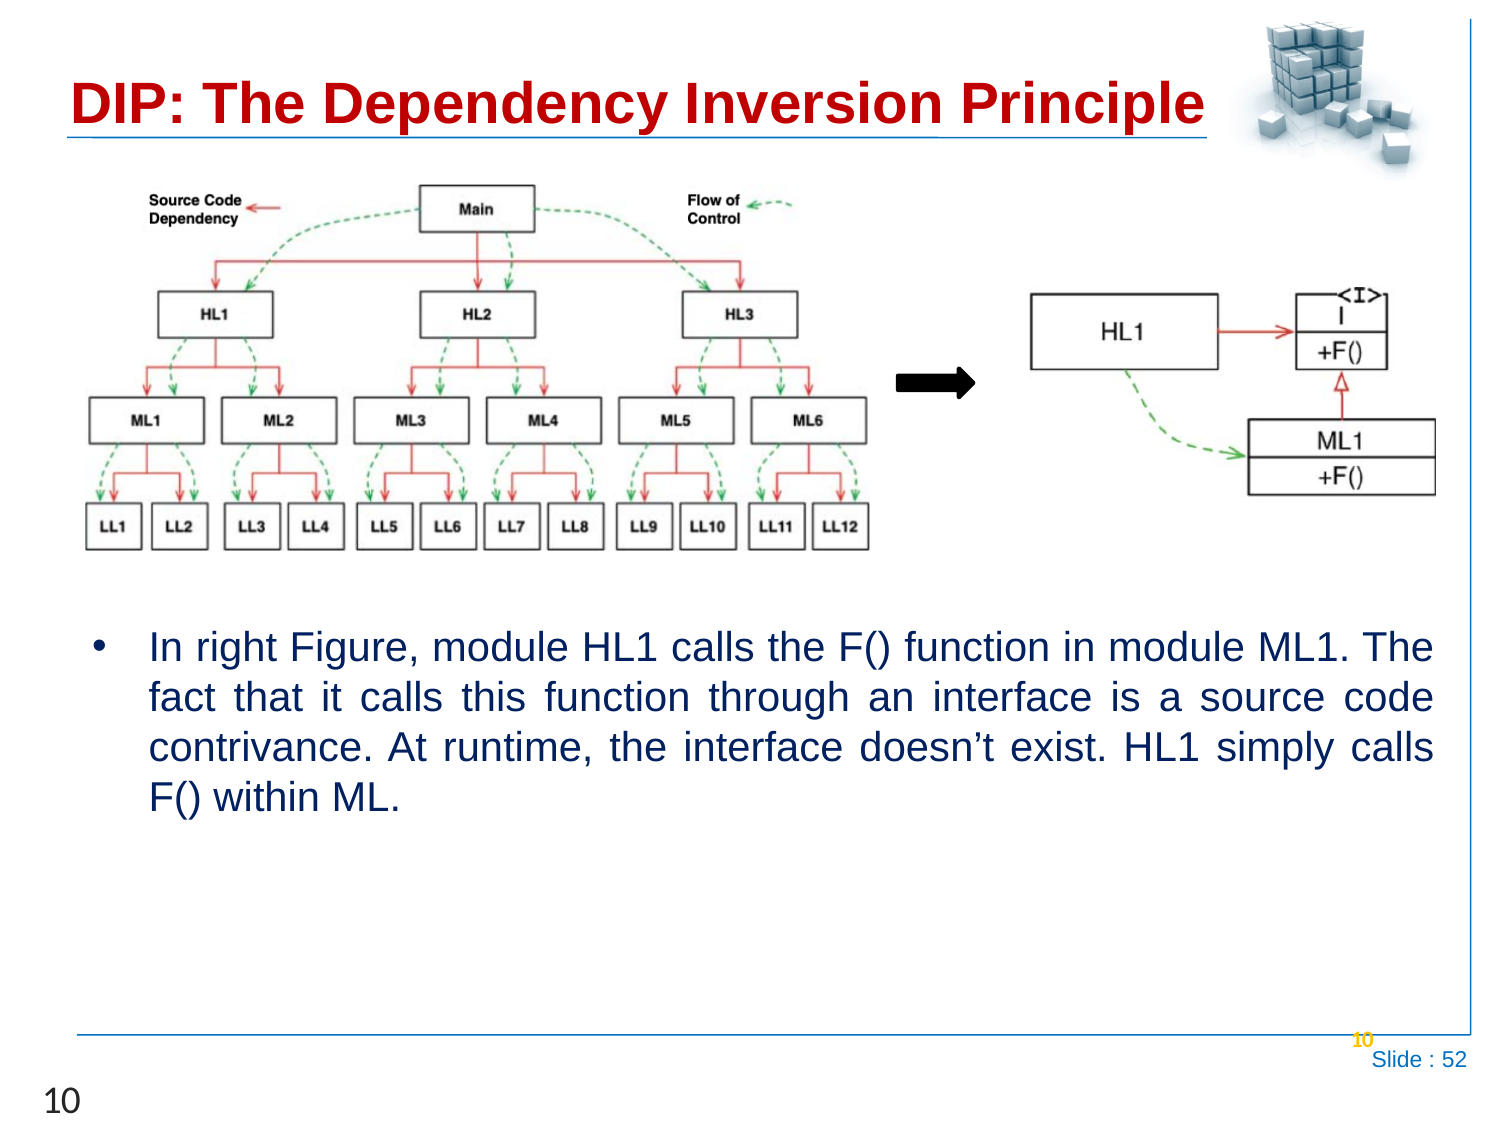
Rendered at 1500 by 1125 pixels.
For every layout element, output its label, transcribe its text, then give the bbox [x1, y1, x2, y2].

text_box In right Figure, module HL1 calls the F() function in module ML1. The fact that it calls this function through an interface is a source code contrivance. At runtime, the interface doesn’t exist. HL1 simply calls F() within ML. [77, 612, 1450, 828]
text_box 10 [1346, 1019, 1379, 1052]
text_box [895, 366, 976, 400]
picture [1021, 280, 1441, 501]
picture [80, 172, 871, 563]
picture [1207, 0, 1461, 191]
text_box 10 [37, 1070, 86, 1122]
title DIP: The Dependency Inversion Principle [70, 0, 1400, 136]
